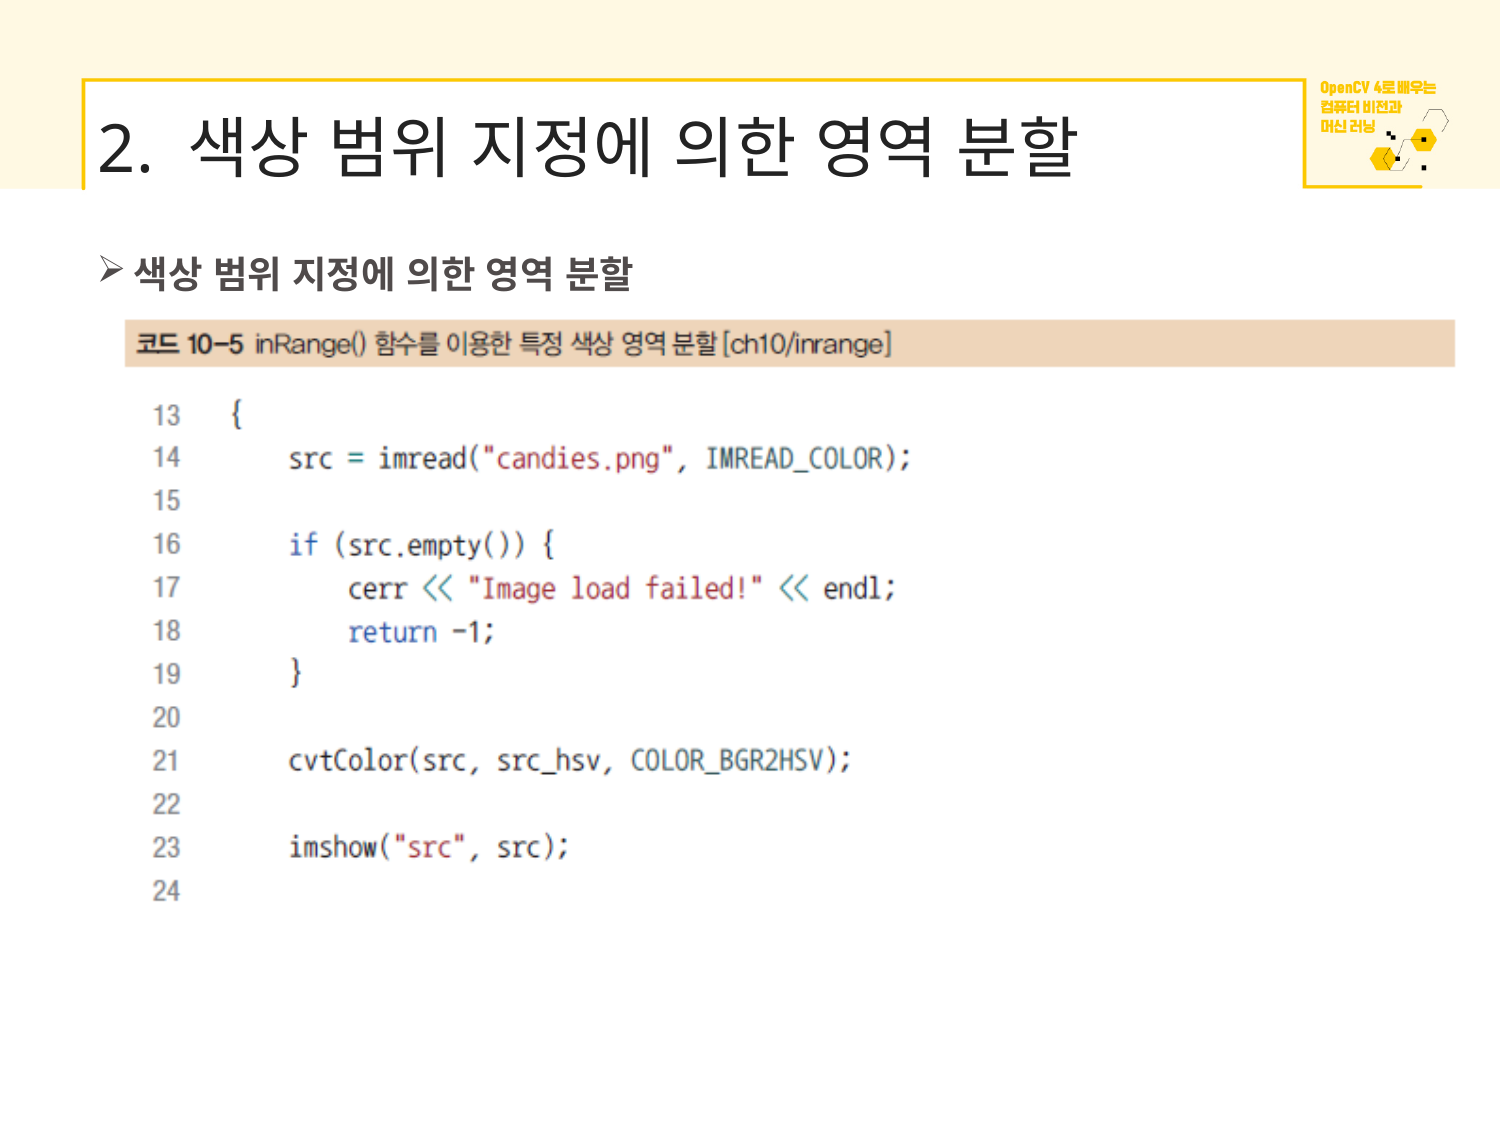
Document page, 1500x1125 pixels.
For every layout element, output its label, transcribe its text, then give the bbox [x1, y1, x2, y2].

title 2. 색상 범위 지정에 의한 영역 분할 [82, 61, 1413, 193]
picture [0, 0, 1500, 1125]
list 색상 범위 지정에 의한 영역 분할 [81, 239, 1412, 1054]
